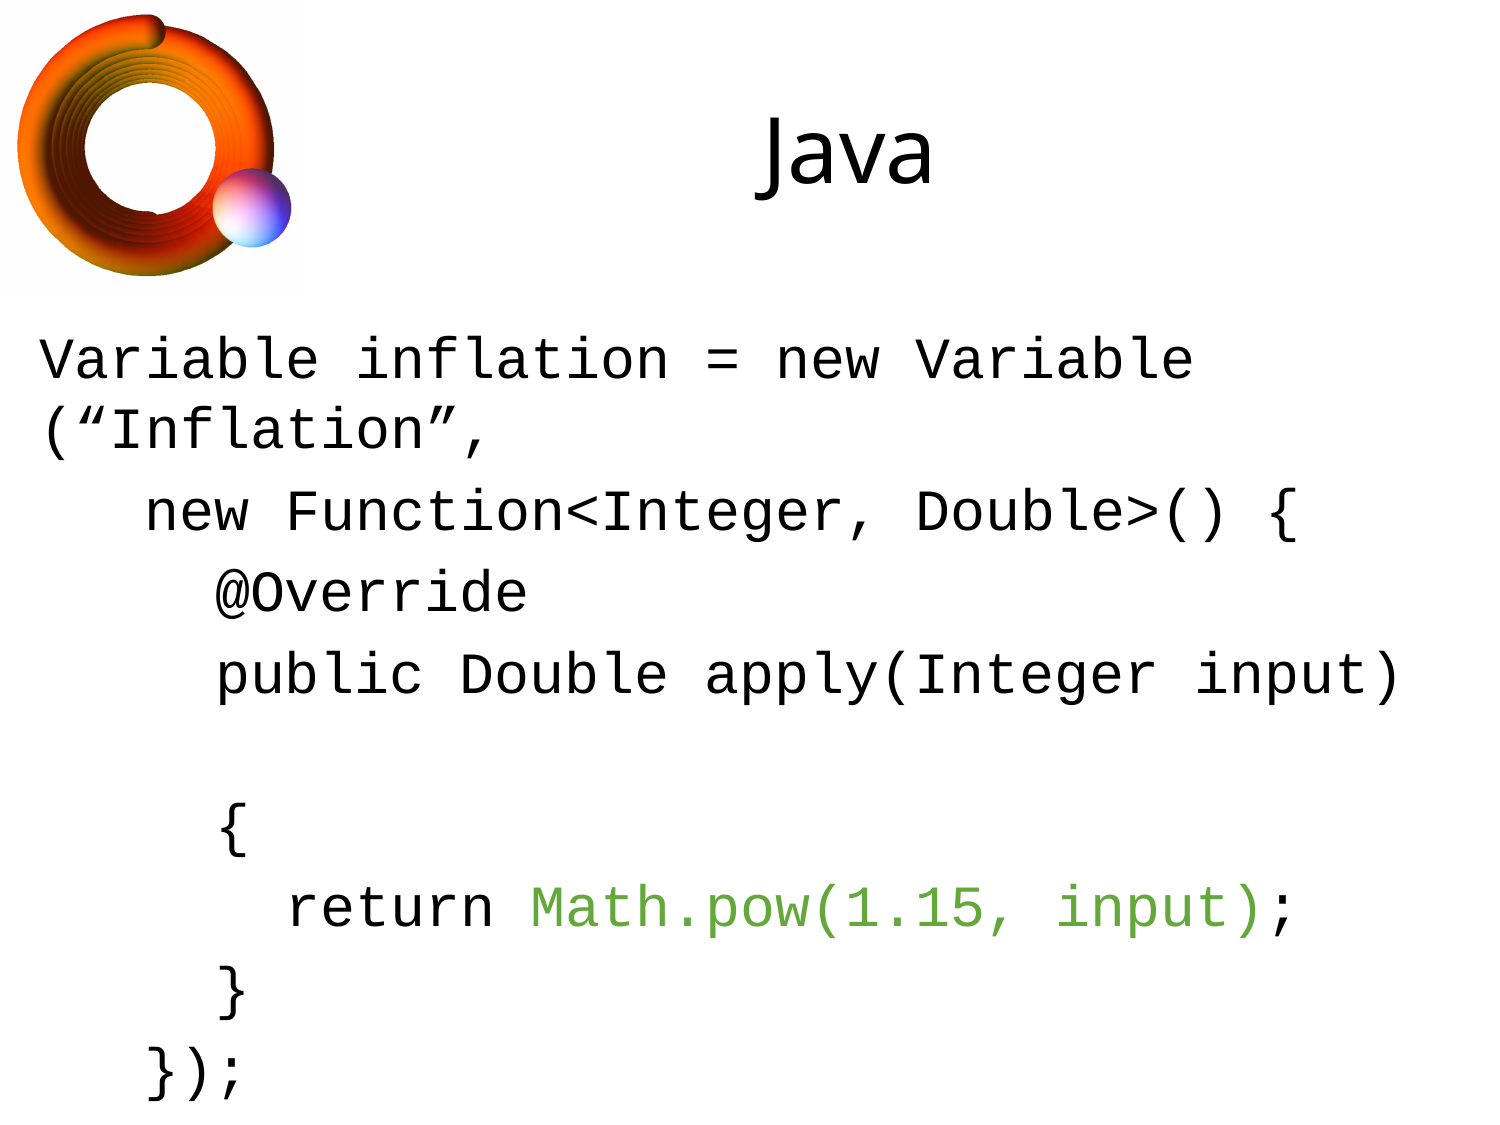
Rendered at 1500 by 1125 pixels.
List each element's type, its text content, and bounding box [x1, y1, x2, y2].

title Java [304, 53, 1438, 241]
picture [0, 0, 301, 295]
list Variable inflation = new Variable (“Inflation”, new Function<Integer, Double>() { @Override public Double apply(Integer input) { return Math.pow(1.15, input); } }); [24, 312, 1500, 968]
